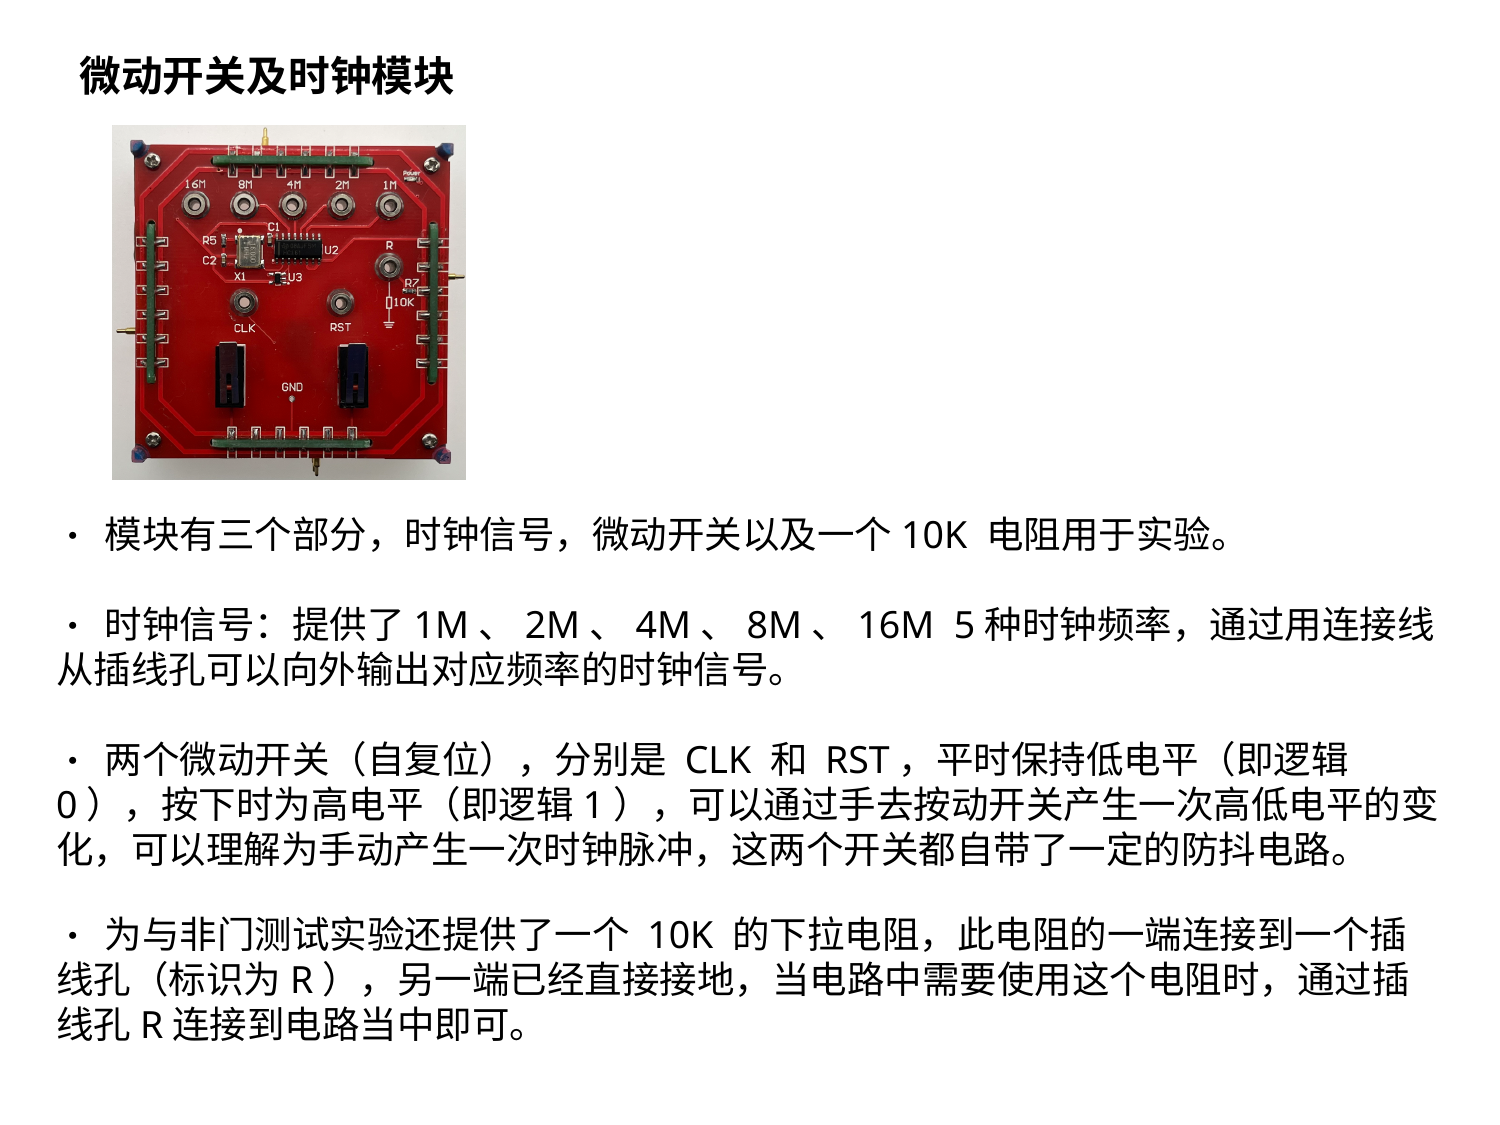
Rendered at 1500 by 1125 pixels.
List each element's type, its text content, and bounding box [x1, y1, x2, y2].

picture [112, 125, 466, 480]
text_box • 模块有三个部分，时钟信号，微动开关以及一个10K 电阻用于实验。 • 时钟信号：提供了1M、2M、4M、8M、16M 5种时钟频率，通过用连接线从插线孔可以向外输出对应频率的时钟信号。 • 两个微动开关（自复位），分别是 CLK 和 RST，平时保持低电平（即逻辑0），按下时为高电平（即逻辑1），可以通过手去按动开关产生一次高低电平的变化，可以理解为手动产生一次时钟脉冲，这两个开关都自带了一定的防抖电路。 • 为与非门测试实验还提供了一个 10K 的下拉电阻，此电阻的一端连接到一个插线孔（标识为R），另一端已经直接接地，当电路中需要使用这个电阻时，通过插线孔R连接到电路当中即可。 [41, 503, 1459, 1093]
text_box 微动开关及时钟模块 [64, 42, 833, 108]
